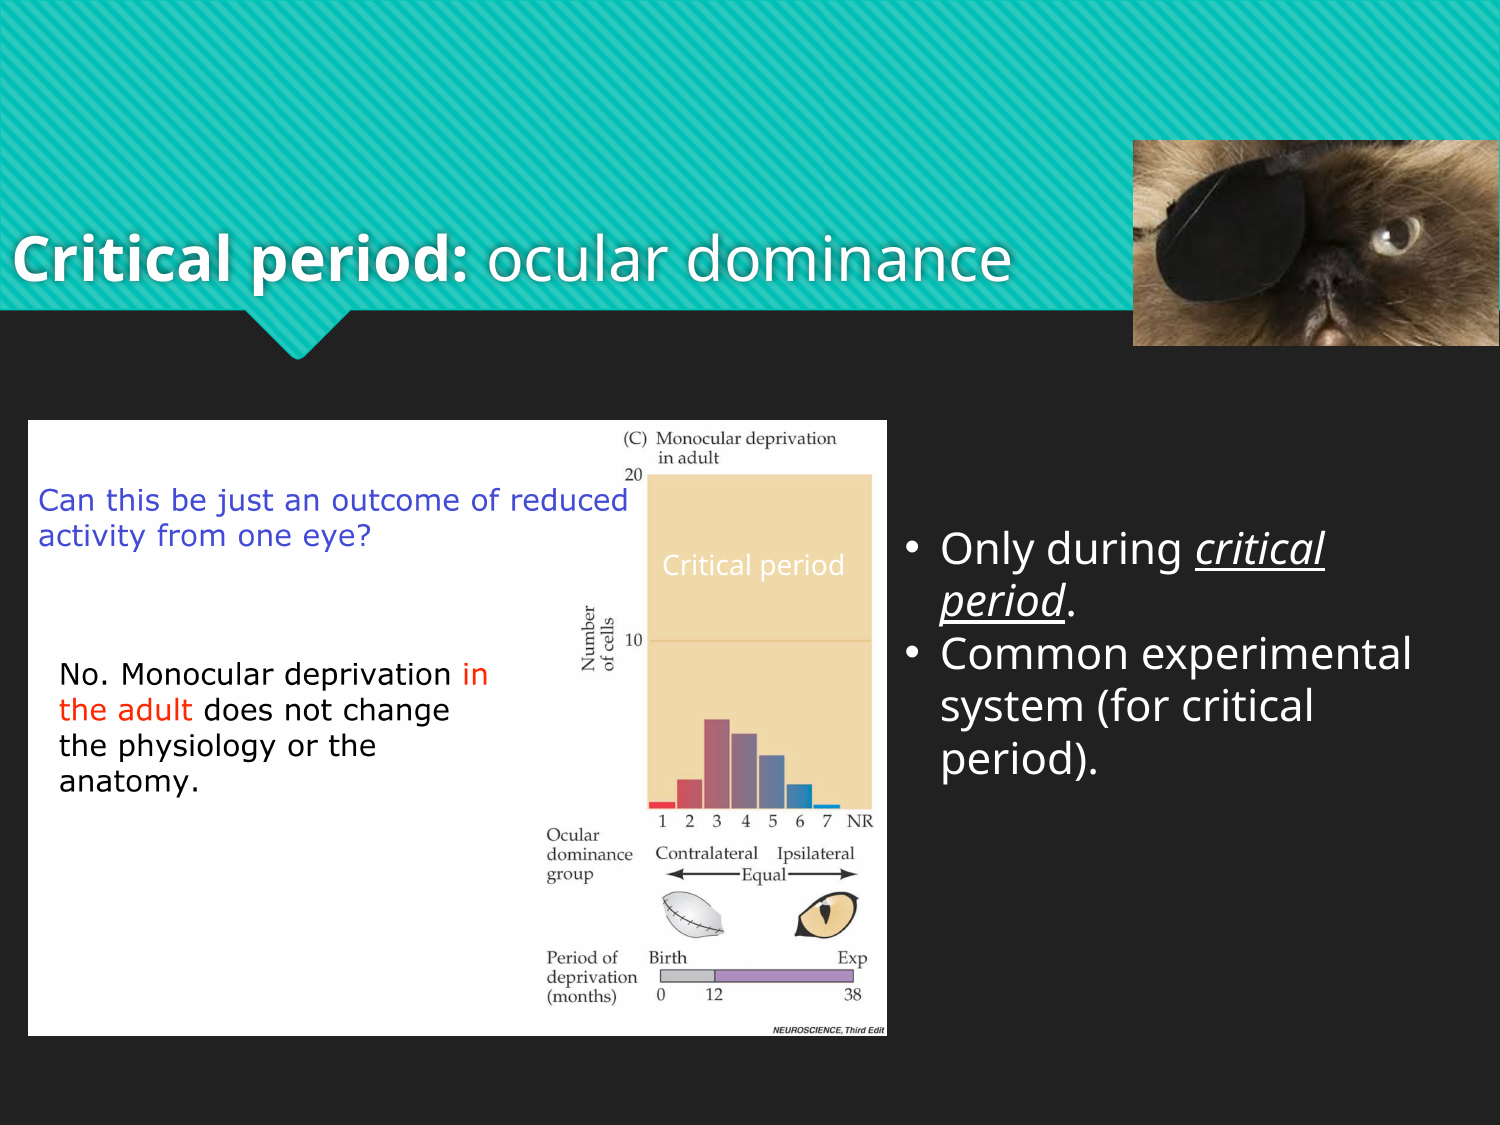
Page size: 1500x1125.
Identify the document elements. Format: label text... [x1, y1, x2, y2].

picture [27, 420, 887, 1037]
picture [1133, 140, 1499, 346]
text_box Critical period: ocular dominance [0, 186, 1084, 300]
text_box Only during critical period. Common experimental system (for critical period). [889, 513, 1456, 791]
